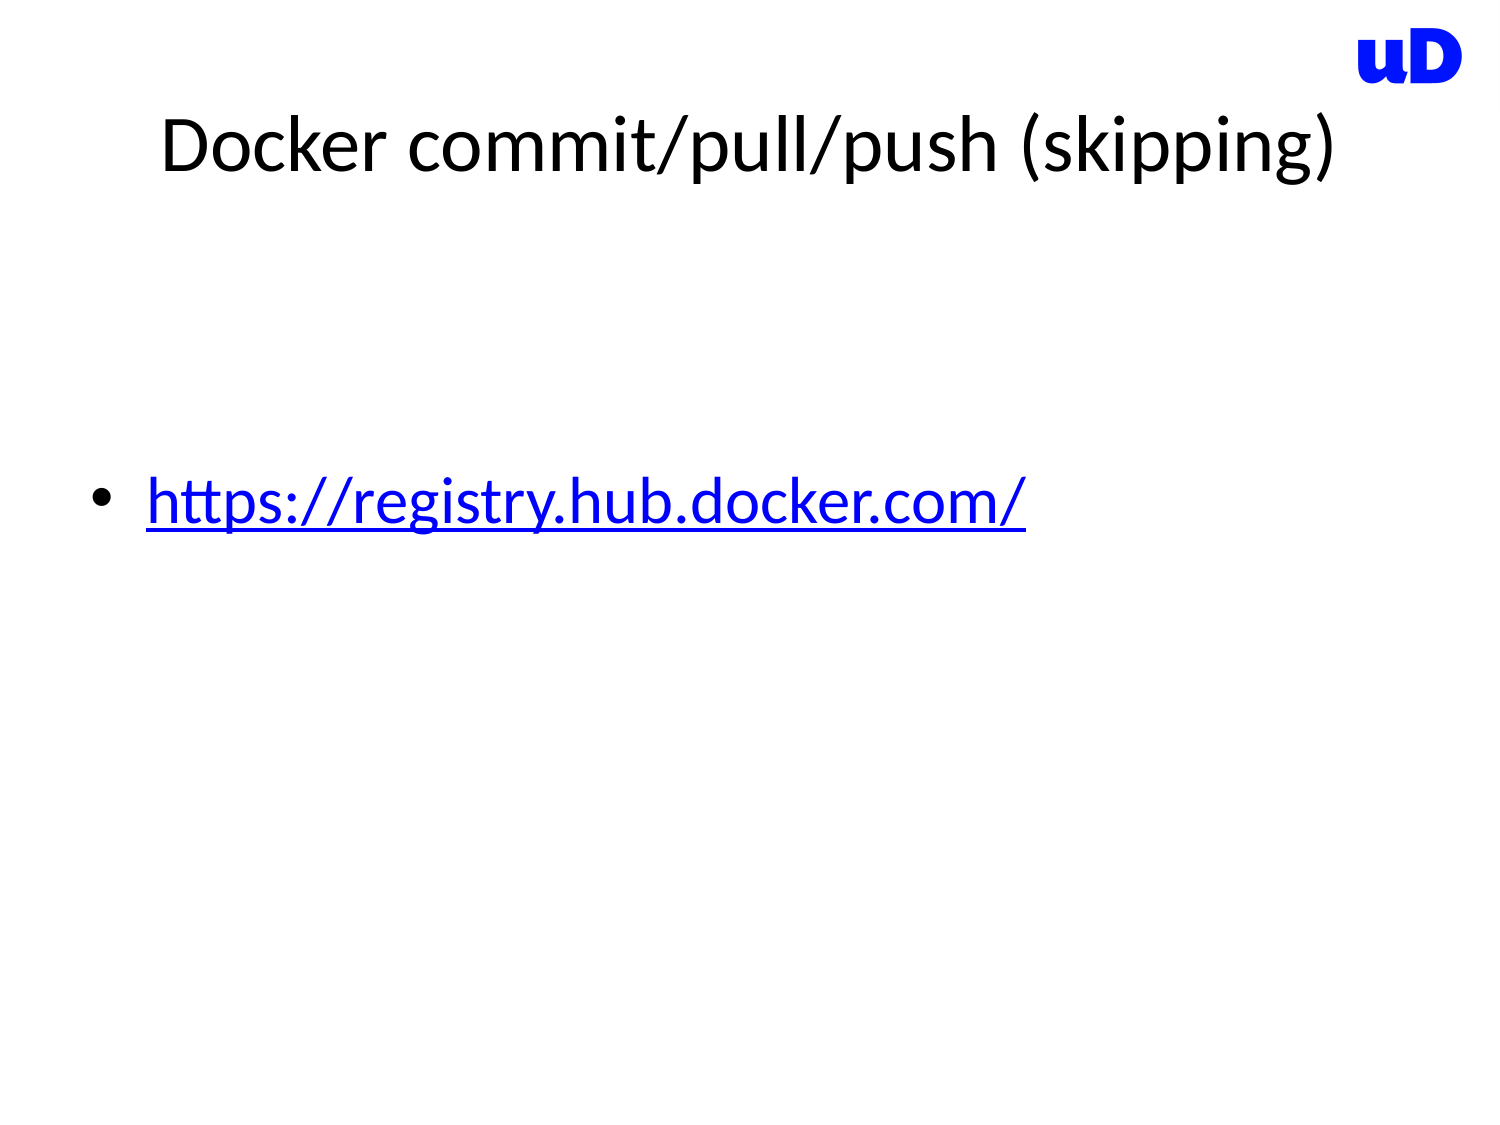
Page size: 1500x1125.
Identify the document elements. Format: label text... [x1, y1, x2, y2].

list https://registry.hub.docker.com/ [75, 262, 1425, 1005]
picture [1321, 0, 1500, 112]
title Docker commit/pull/push (skipping) [75, 45, 1425, 233]
